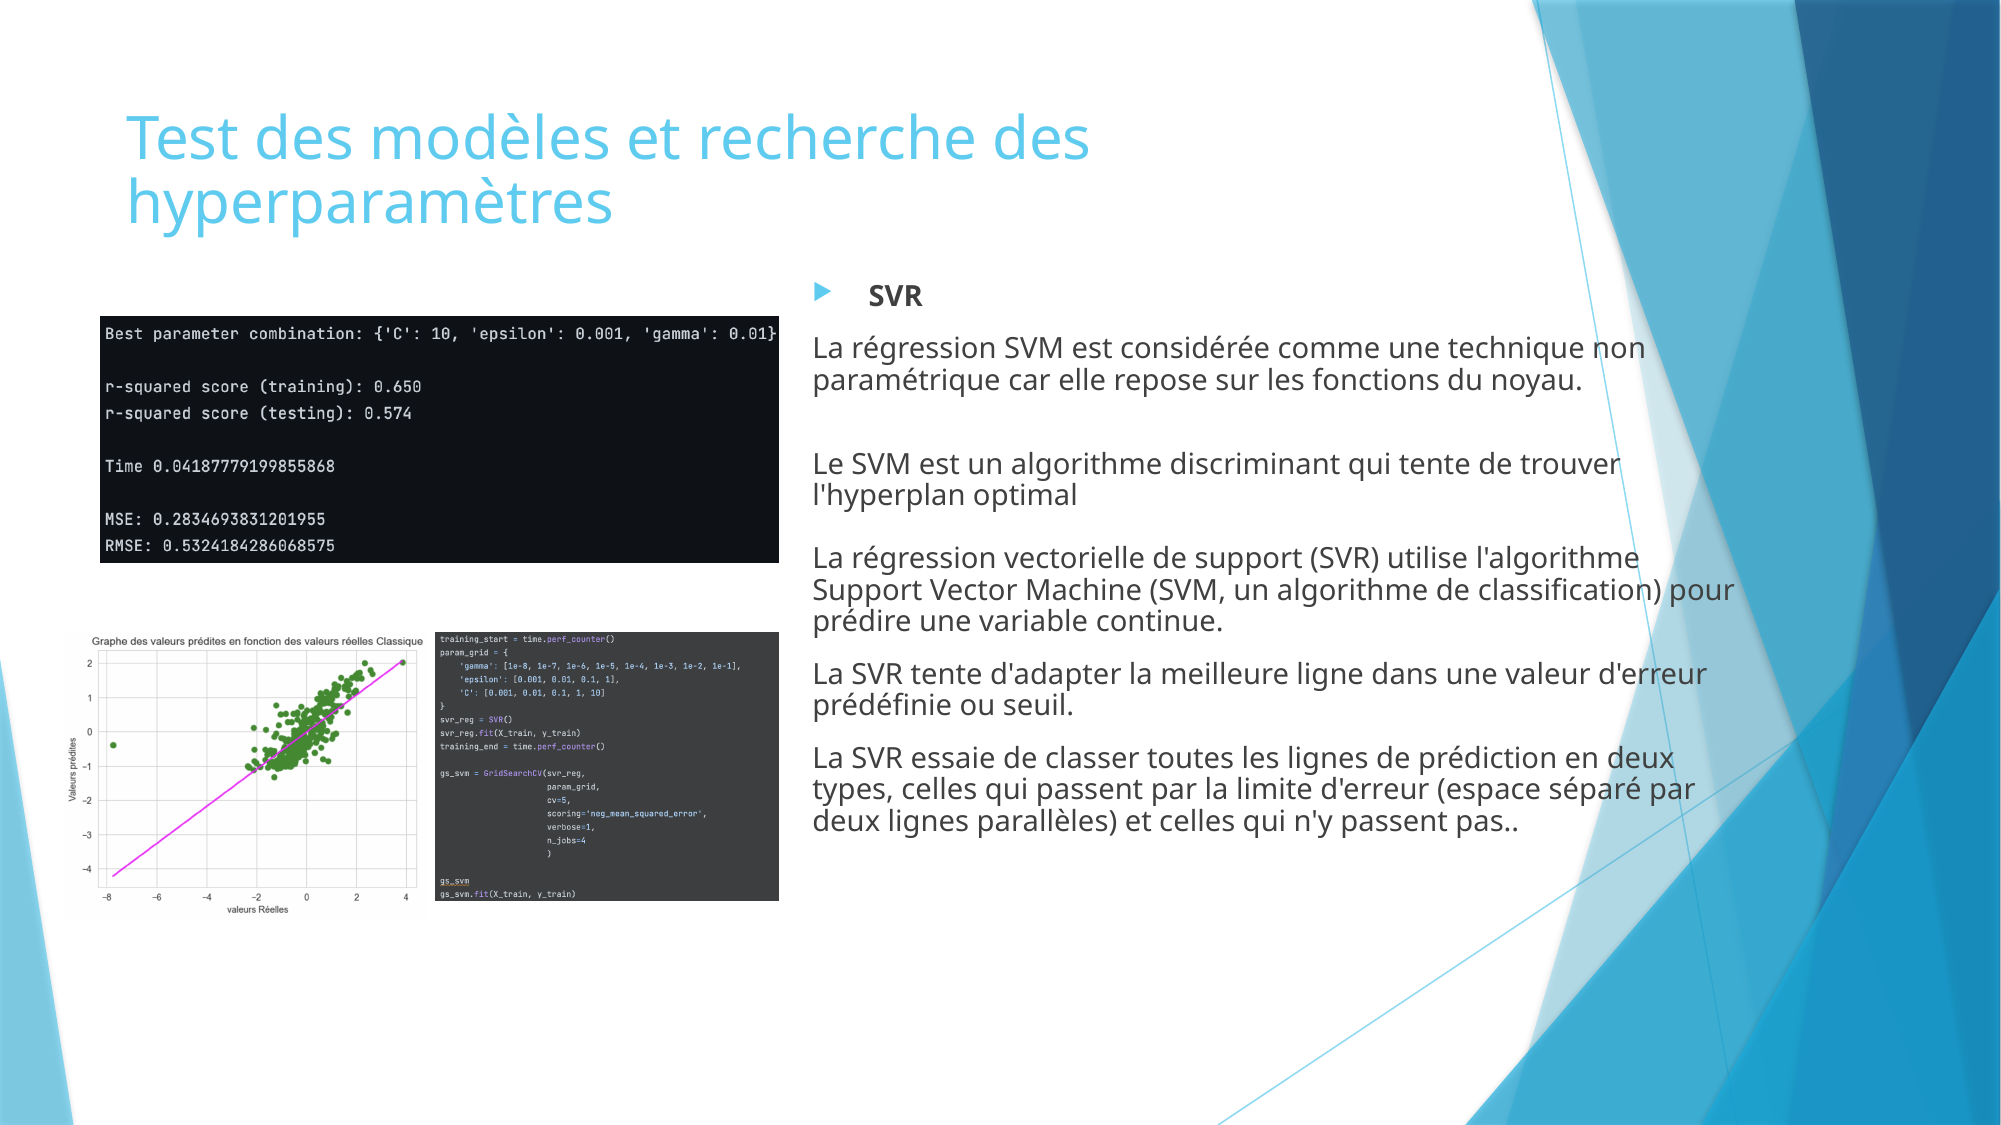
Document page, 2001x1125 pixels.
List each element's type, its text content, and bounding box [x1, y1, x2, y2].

picture [434, 631, 780, 901]
list SVR La régression SVM est considérée comme une technique non paramétrique car elle repose sur les fonctions du noyau. Le SVM est un algorithme discriminant qui tente de trouver l'hyperplan optimal La régression vectorielle de support (SVR) utilise l'algorithme Support Vector Machine (SVM, un algorithme de classification) pour prédire une variable continue. La SVR tente d'adapter la meilleure ligne dans une valeur d'erreur prédéfinie ou seuil. La SVR essaie de classer toutes les lignes de prédiction en deux types, celles qui passent par la limite d'erreur (espace séparé par deux lignes parallèles) et celles qui n'y passent pas.. [797, 273, 1761, 992]
picture [63, 631, 427, 920]
picture [100, 316, 780, 563]
title Test des modèles et recherche des hyperparamètres [111, 99, 1522, 317]
